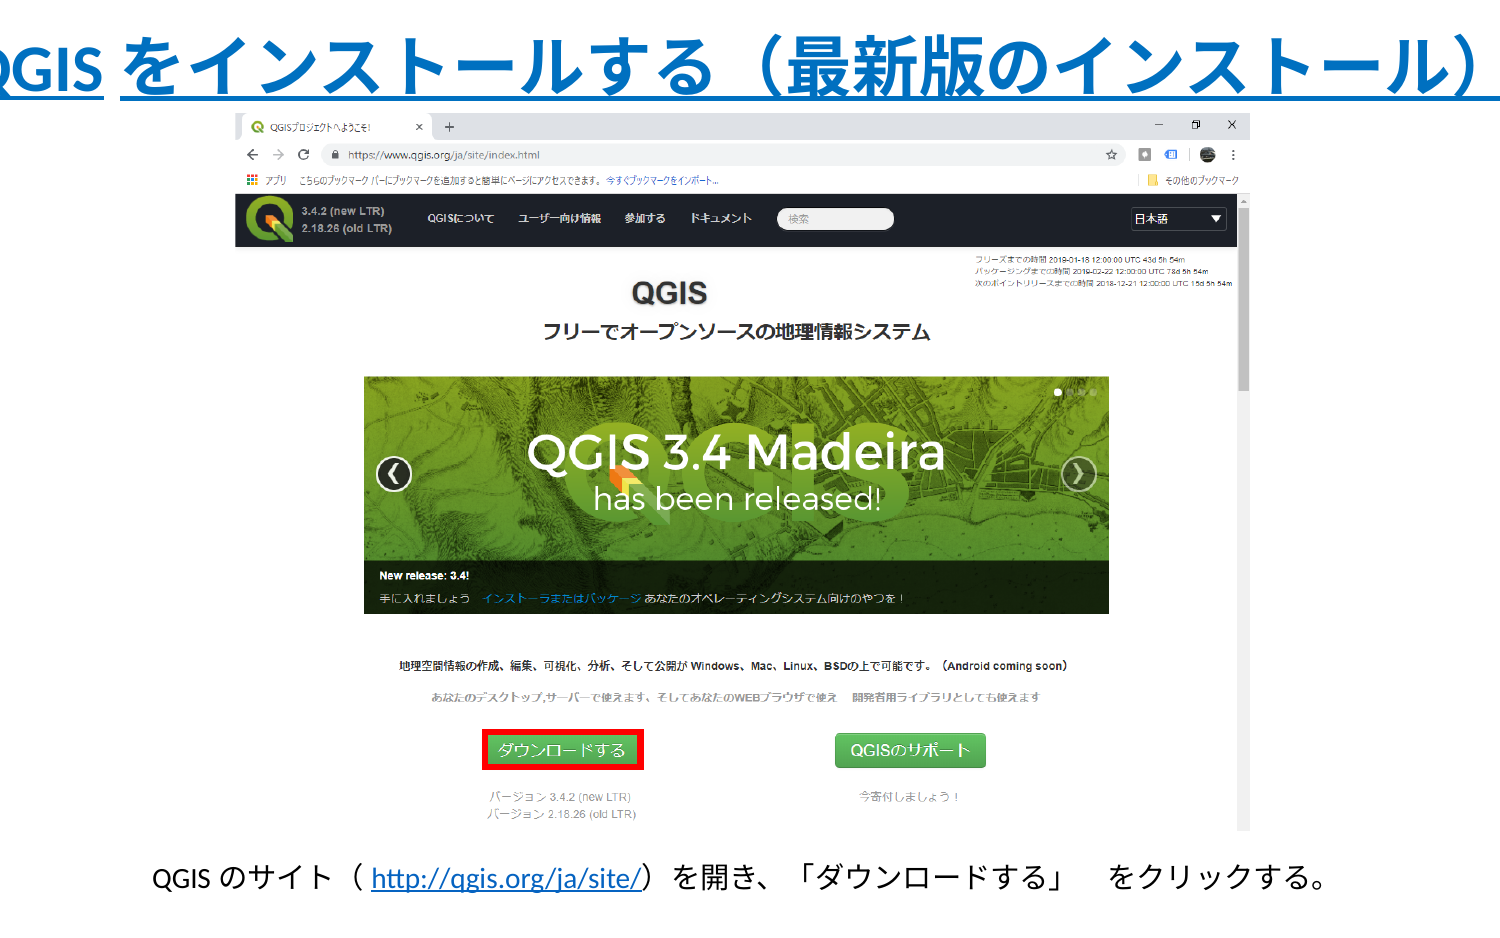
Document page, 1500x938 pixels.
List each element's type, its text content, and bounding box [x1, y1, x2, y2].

text_box QGISのサイト（http://qgis.org/ja/site/）を開き、「ダウンロードする」 をクリックする。 [137, 851, 1357, 902]
picture [235, 113, 1250, 831]
text_box QGISをインストールする（最新版のインストール） [0, 17, 1500, 112]
